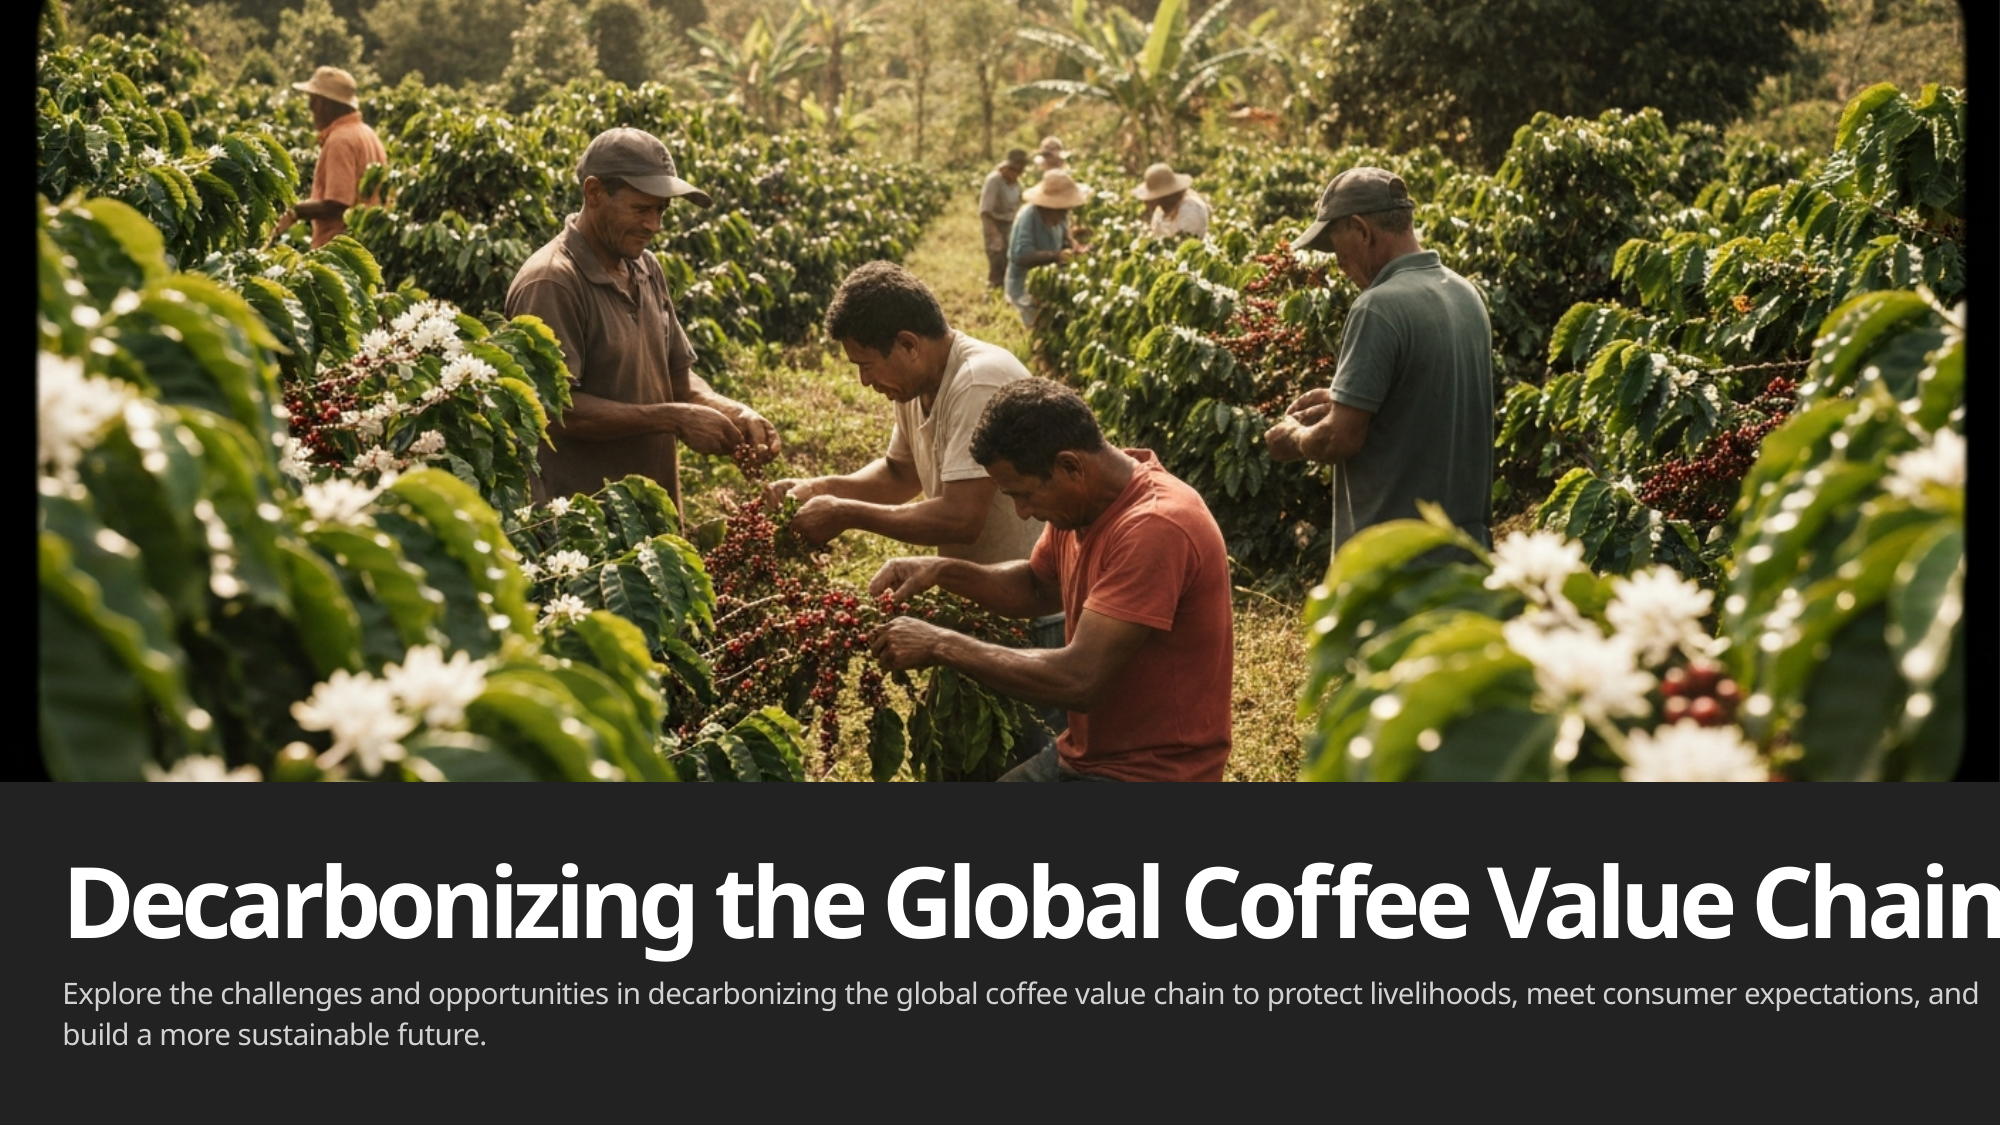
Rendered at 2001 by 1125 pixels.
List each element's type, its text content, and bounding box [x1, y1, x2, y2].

text_box Decarbonizing the Global Coffee Value Chain [62, 842, 2000, 958]
picture [0, 0, 2000, 782]
text_box Explore the challenges and opportunities in decarbonizing the global coffee value chain to protect livelihoods, meet consumer expectations, and build a more sustainable future. [62, 969, 2000, 1052]
